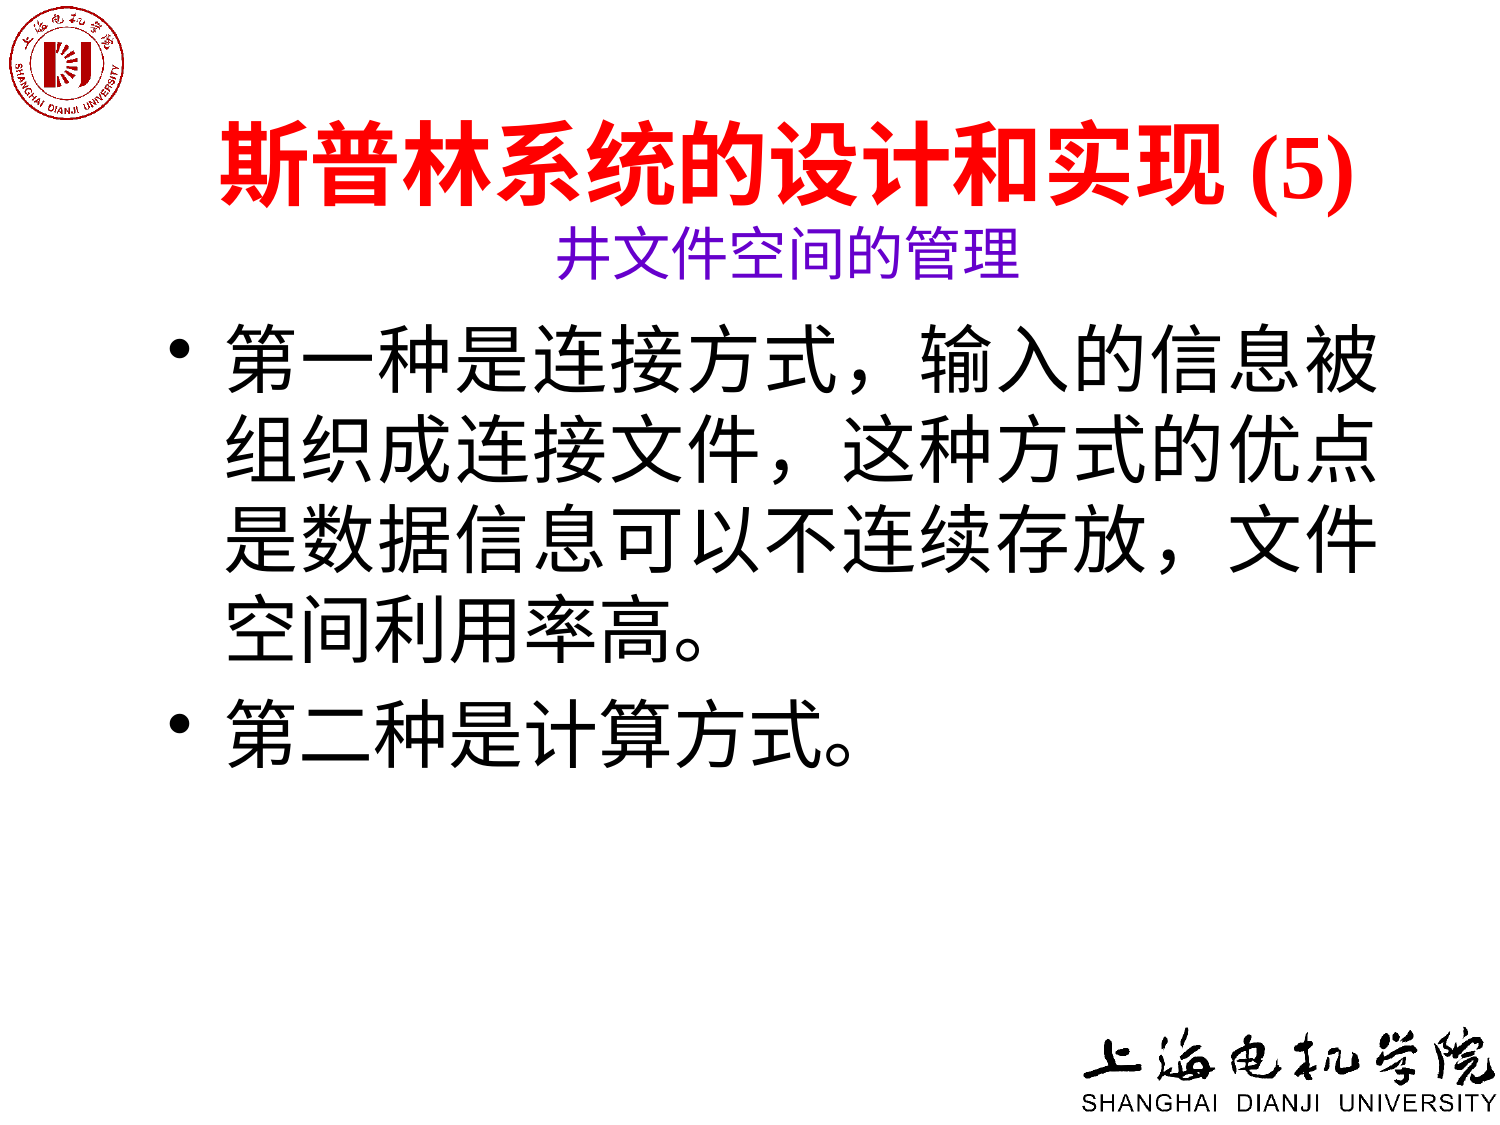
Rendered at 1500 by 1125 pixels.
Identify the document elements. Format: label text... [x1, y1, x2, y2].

picture [9, 6, 124, 120]
title 斯普林系统的设计和实现(5) 井文件空间的管理 [150, 99, 1425, 282]
list 第一种是连接方式，输入的信息被组织成连接文件，这种方式的优点是数据信息可以不连续存放，文件空间利用率高。 第二种是计算方式。 [152, 304, 1395, 778]
picture [1079, 1023, 1500, 1114]
